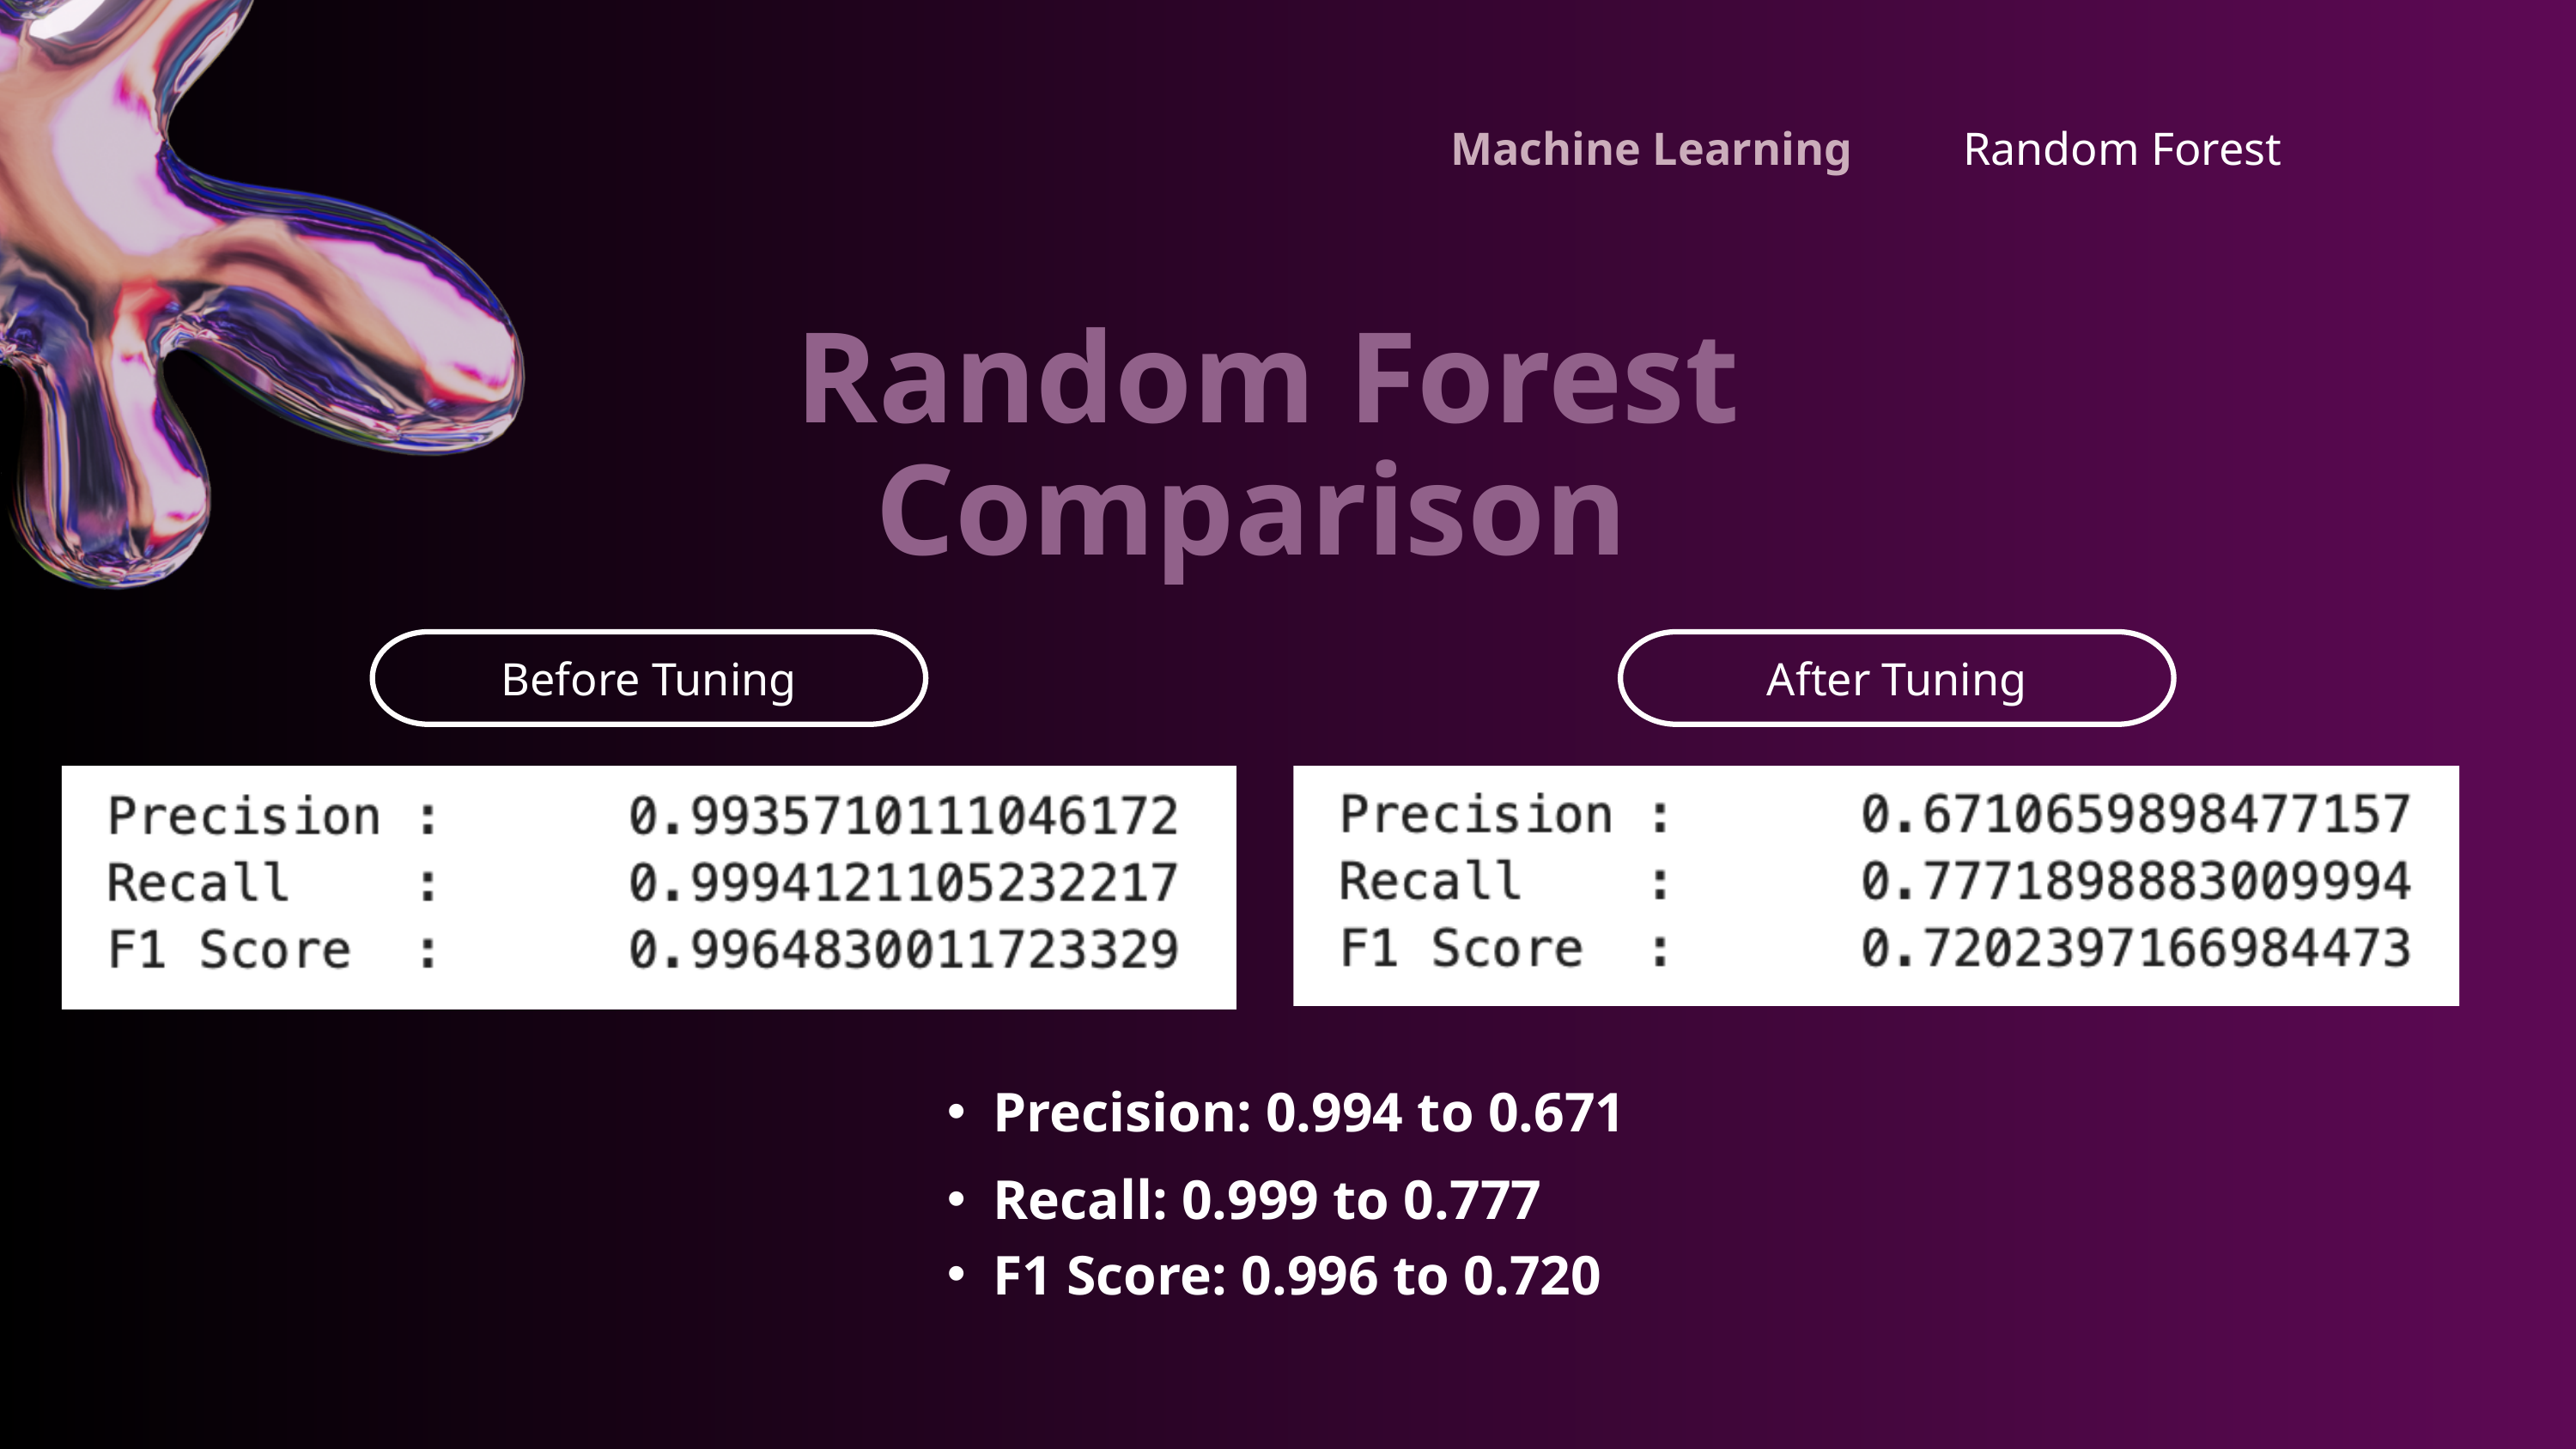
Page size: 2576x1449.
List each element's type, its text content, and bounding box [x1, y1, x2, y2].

text_box [1293, 766, 2460, 1006]
text_box Precision: 0.994 to 0.671 Recall: 0.999 to 0.777 F1 Score: 0.996 to 0.720 [901, 1067, 1635, 1306]
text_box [372, 631, 927, 724]
text_box Random Forest Comparison [556, 316, 1980, 580]
text_box [61, 766, 1237, 1009]
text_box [1406, 118, 2432, 172]
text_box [1619, 631, 2174, 724]
text_box [0, 0, 526, 839]
